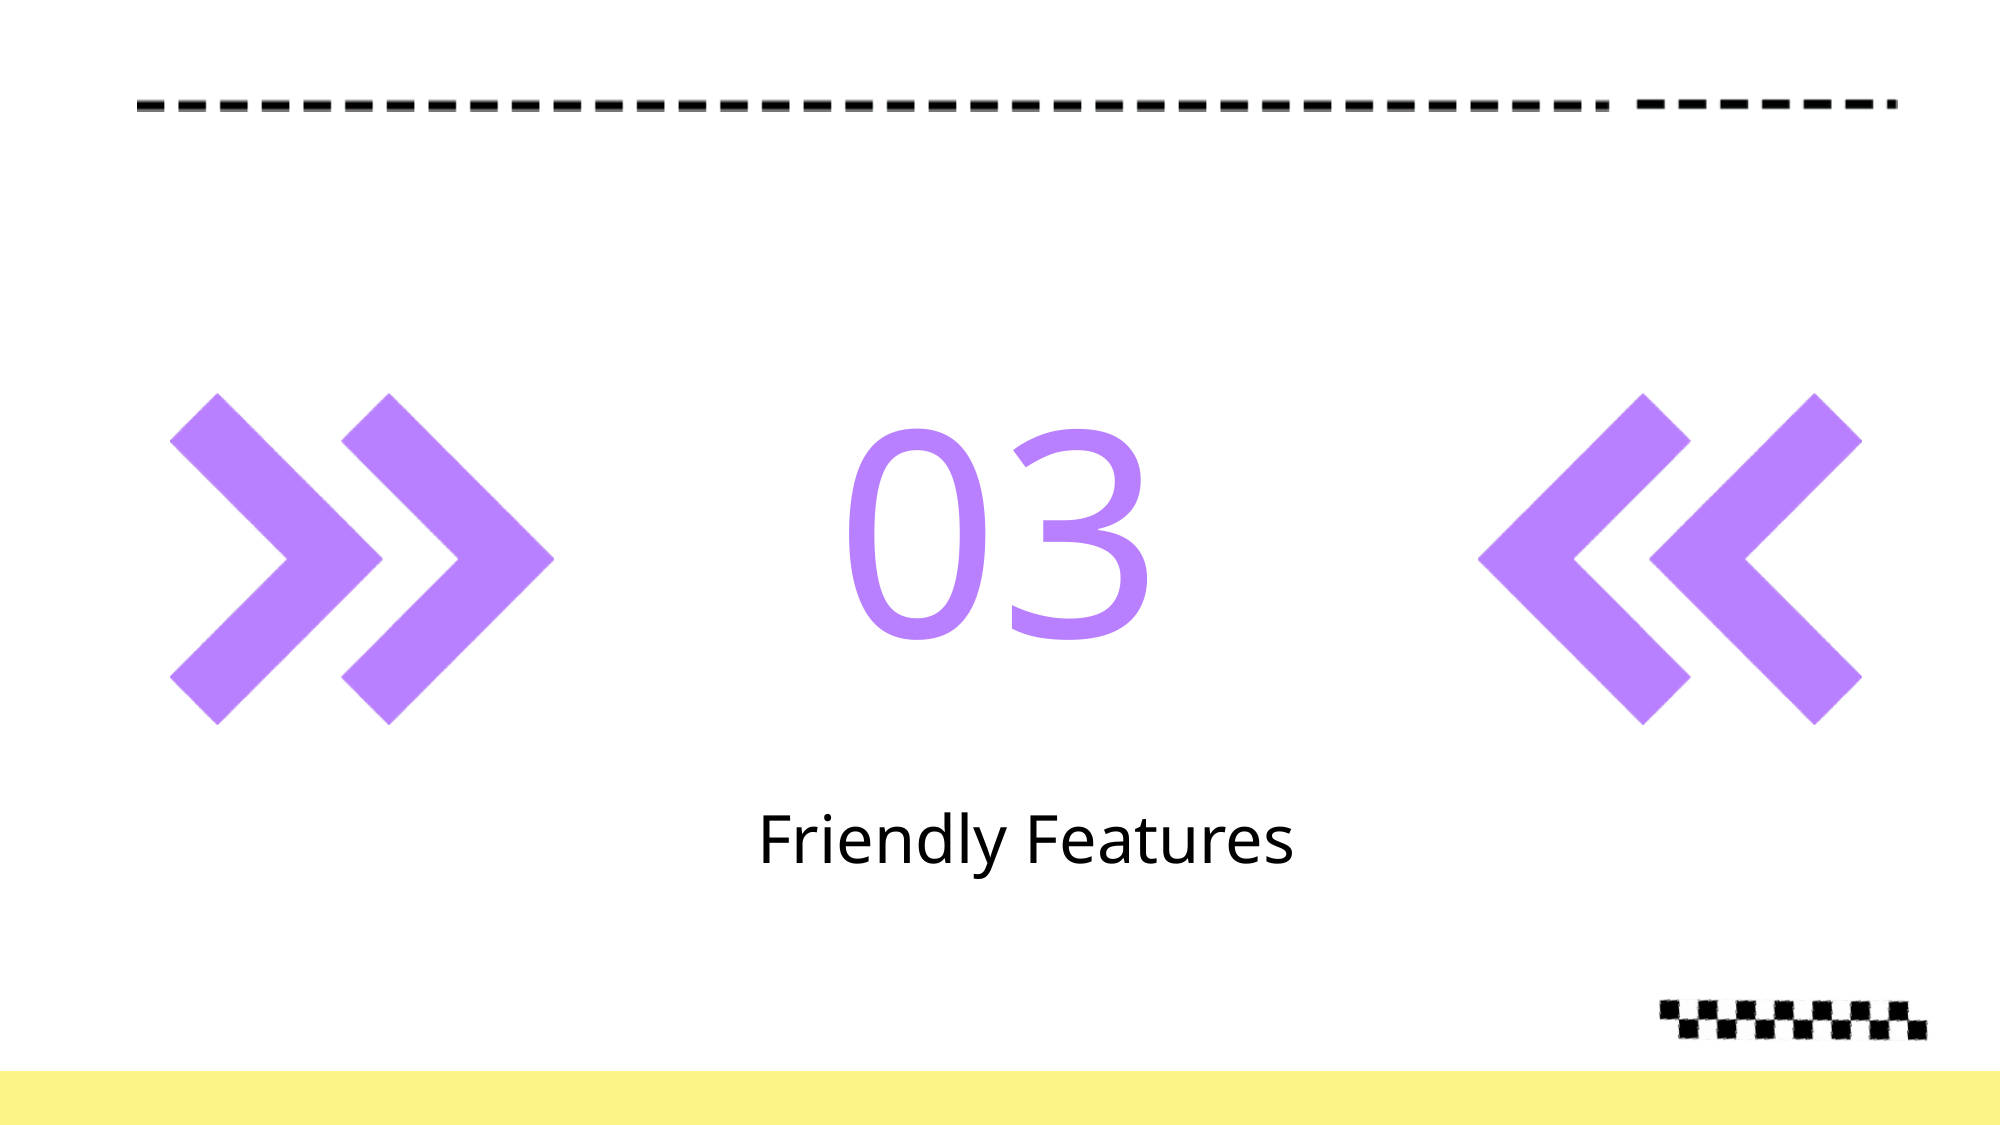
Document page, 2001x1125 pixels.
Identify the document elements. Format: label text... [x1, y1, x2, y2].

text_box Friendly Features [257, 796, 1796, 877]
picture [1477, 393, 1862, 725]
text_box 03 [764, 342, 1236, 703]
picture [137, 98, 1898, 112]
picture [170, 393, 554, 725]
picture [0, 968, 2000, 1125]
